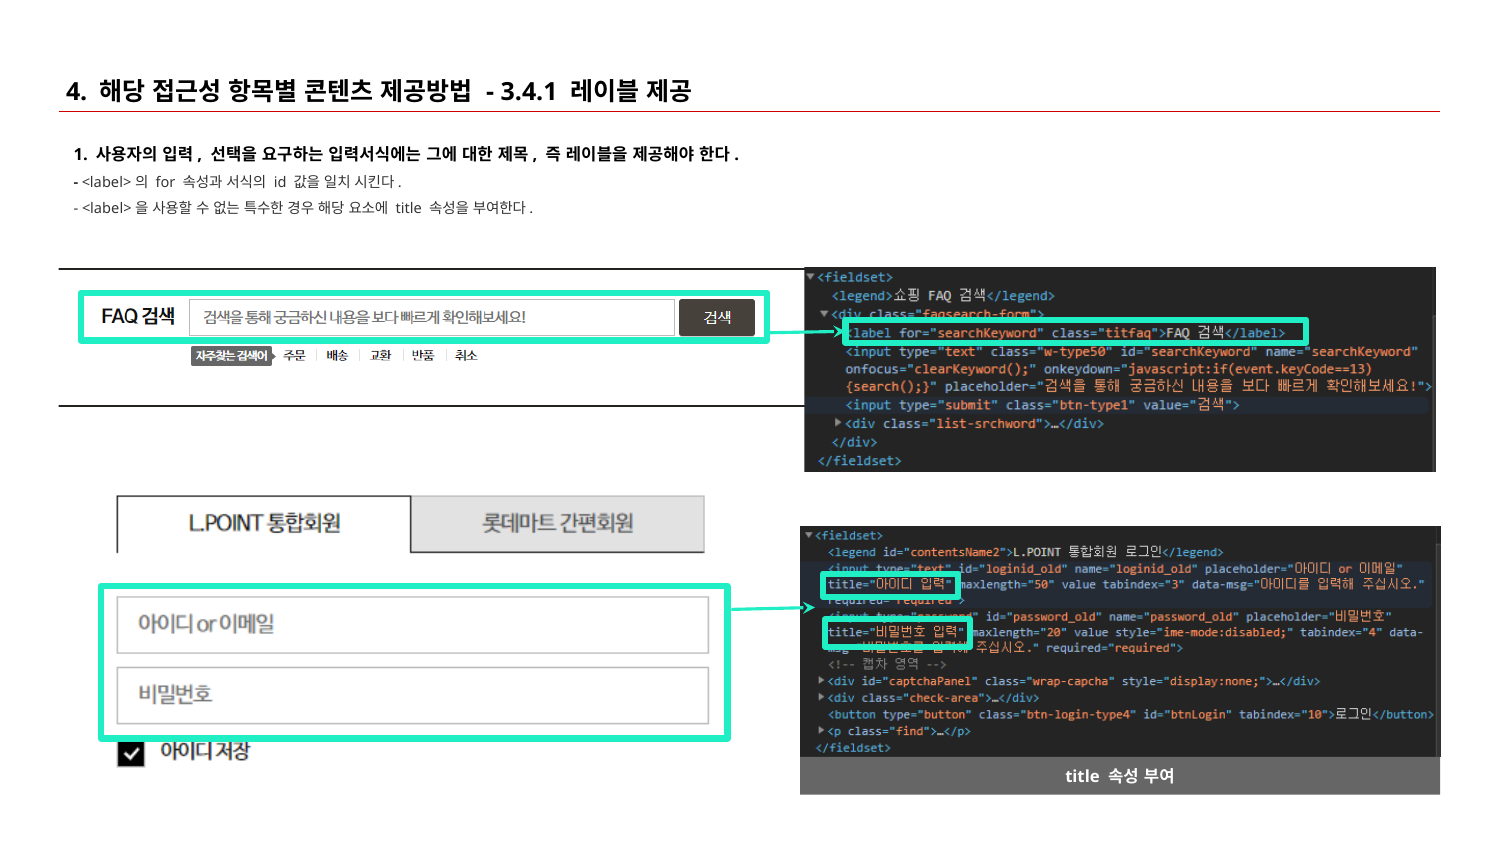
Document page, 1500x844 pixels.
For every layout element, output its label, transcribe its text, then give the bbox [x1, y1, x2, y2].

text_box 1. 사용자의 입력, 선택을 요구하는 입력서식에는 그에 대한 제목, 즉 레이블을 제공해야 한다. - <label>의 for 속성과 서식의 id 값을 일치 시킨다. - <label>을 사용할 수 없는 특수한 경우 해당 요소에 title 속성을 부여한다. [58, 119, 1441, 225]
picture [58, 241, 1437, 472]
picture [799, 526, 1441, 757]
title 4. 해당 접근성 항목별 콘텐츠 제공방법 - 3.4.1 레이블 제공 [51, 60, 1449, 116]
picture [100, 457, 728, 785]
text_box title 속성 부여 [800, 765, 1441, 795]
